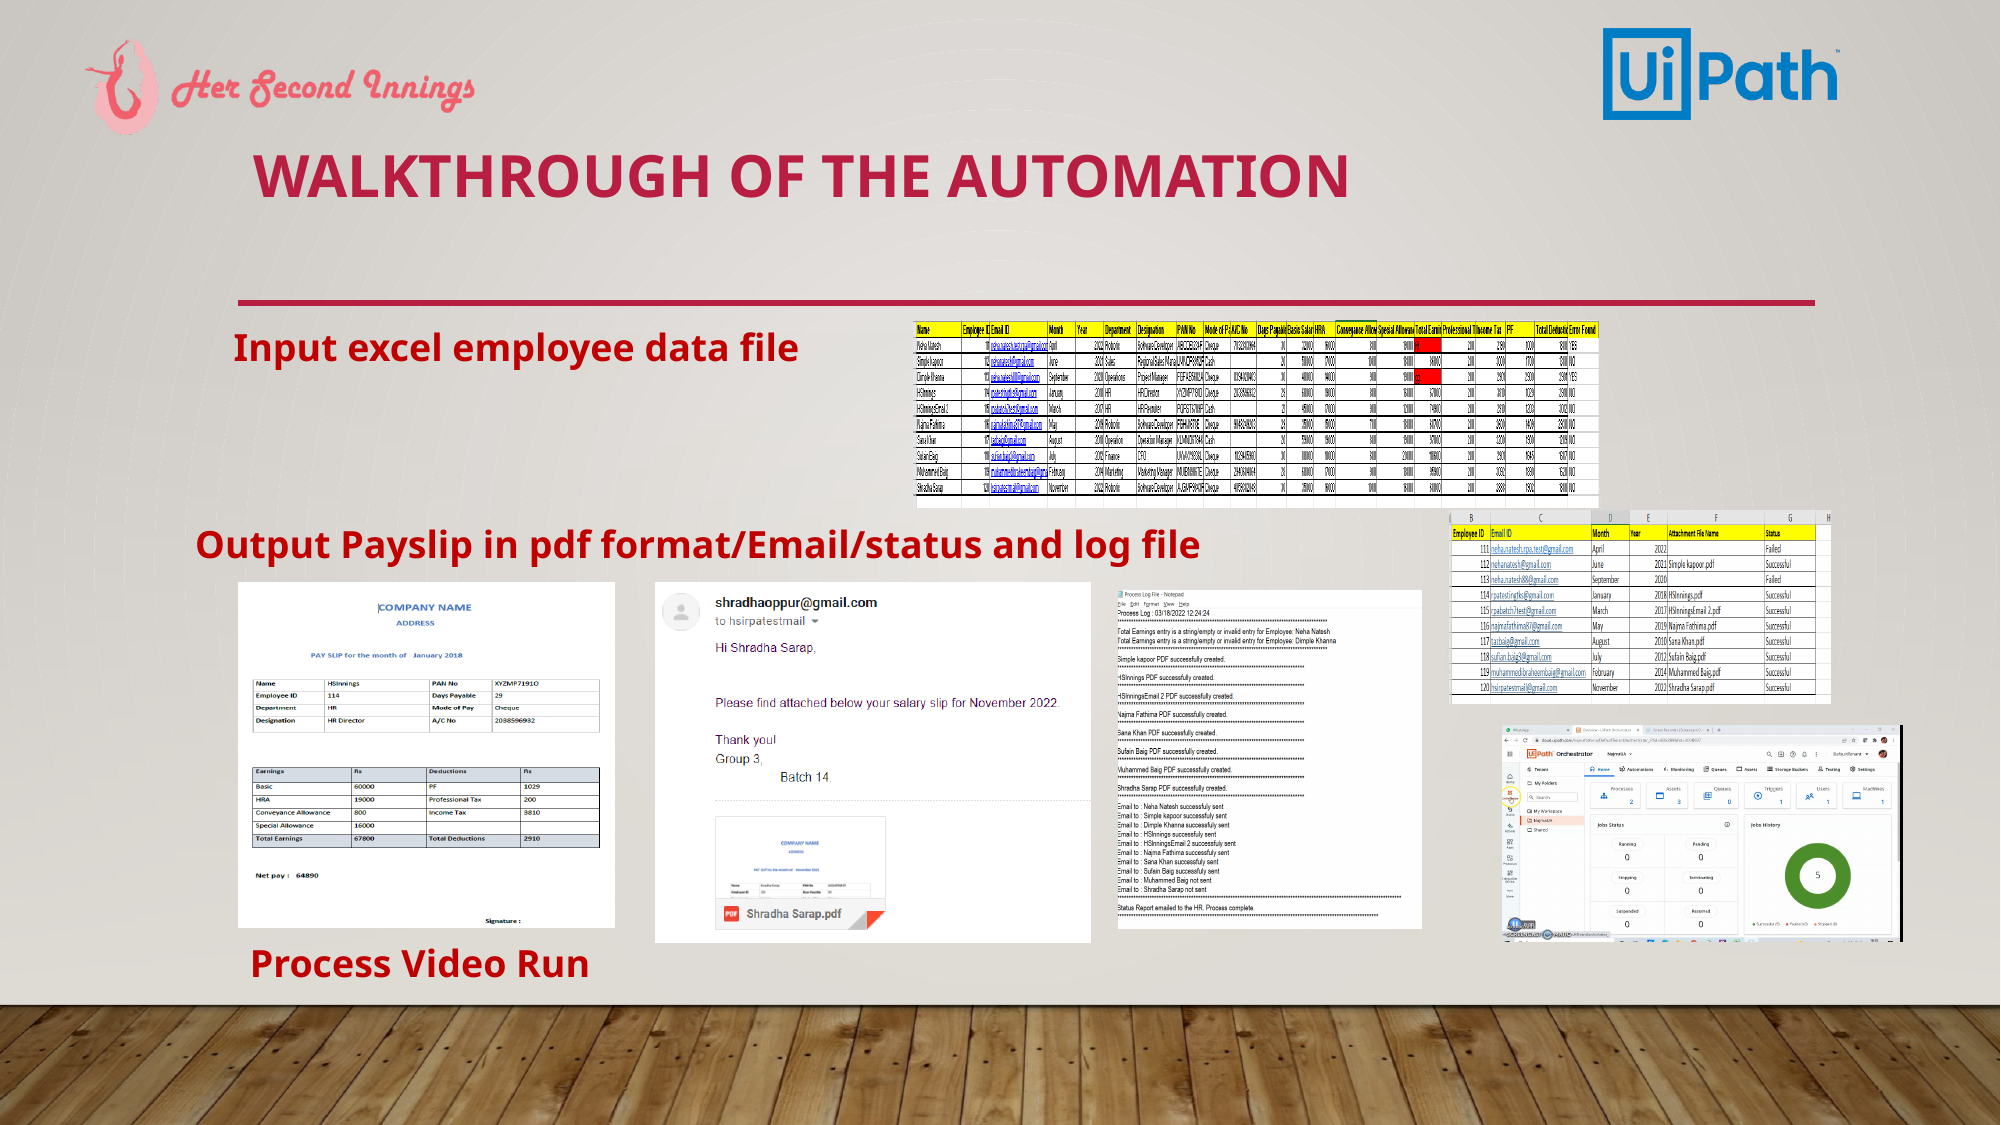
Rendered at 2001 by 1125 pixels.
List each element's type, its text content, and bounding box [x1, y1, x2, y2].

picture [1603, 28, 1840, 120]
picture [655, 582, 1091, 944]
text_box Output Payslip in pdf format/Email/status and log file [180, 513, 1218, 574]
text_box Process Video Run [235, 932, 606, 993]
picture [0, 1005, 2000, 1125]
text_box Input excel employee data file [219, 316, 815, 377]
picture [78, 28, 496, 150]
picture [912, 319, 1600, 508]
picture [237, 582, 615, 928]
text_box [1501, 724, 1904, 943]
picture [1449, 510, 1832, 704]
title Walkthrough of the Automation [238, 131, 1814, 305]
picture [1117, 590, 1422, 929]
